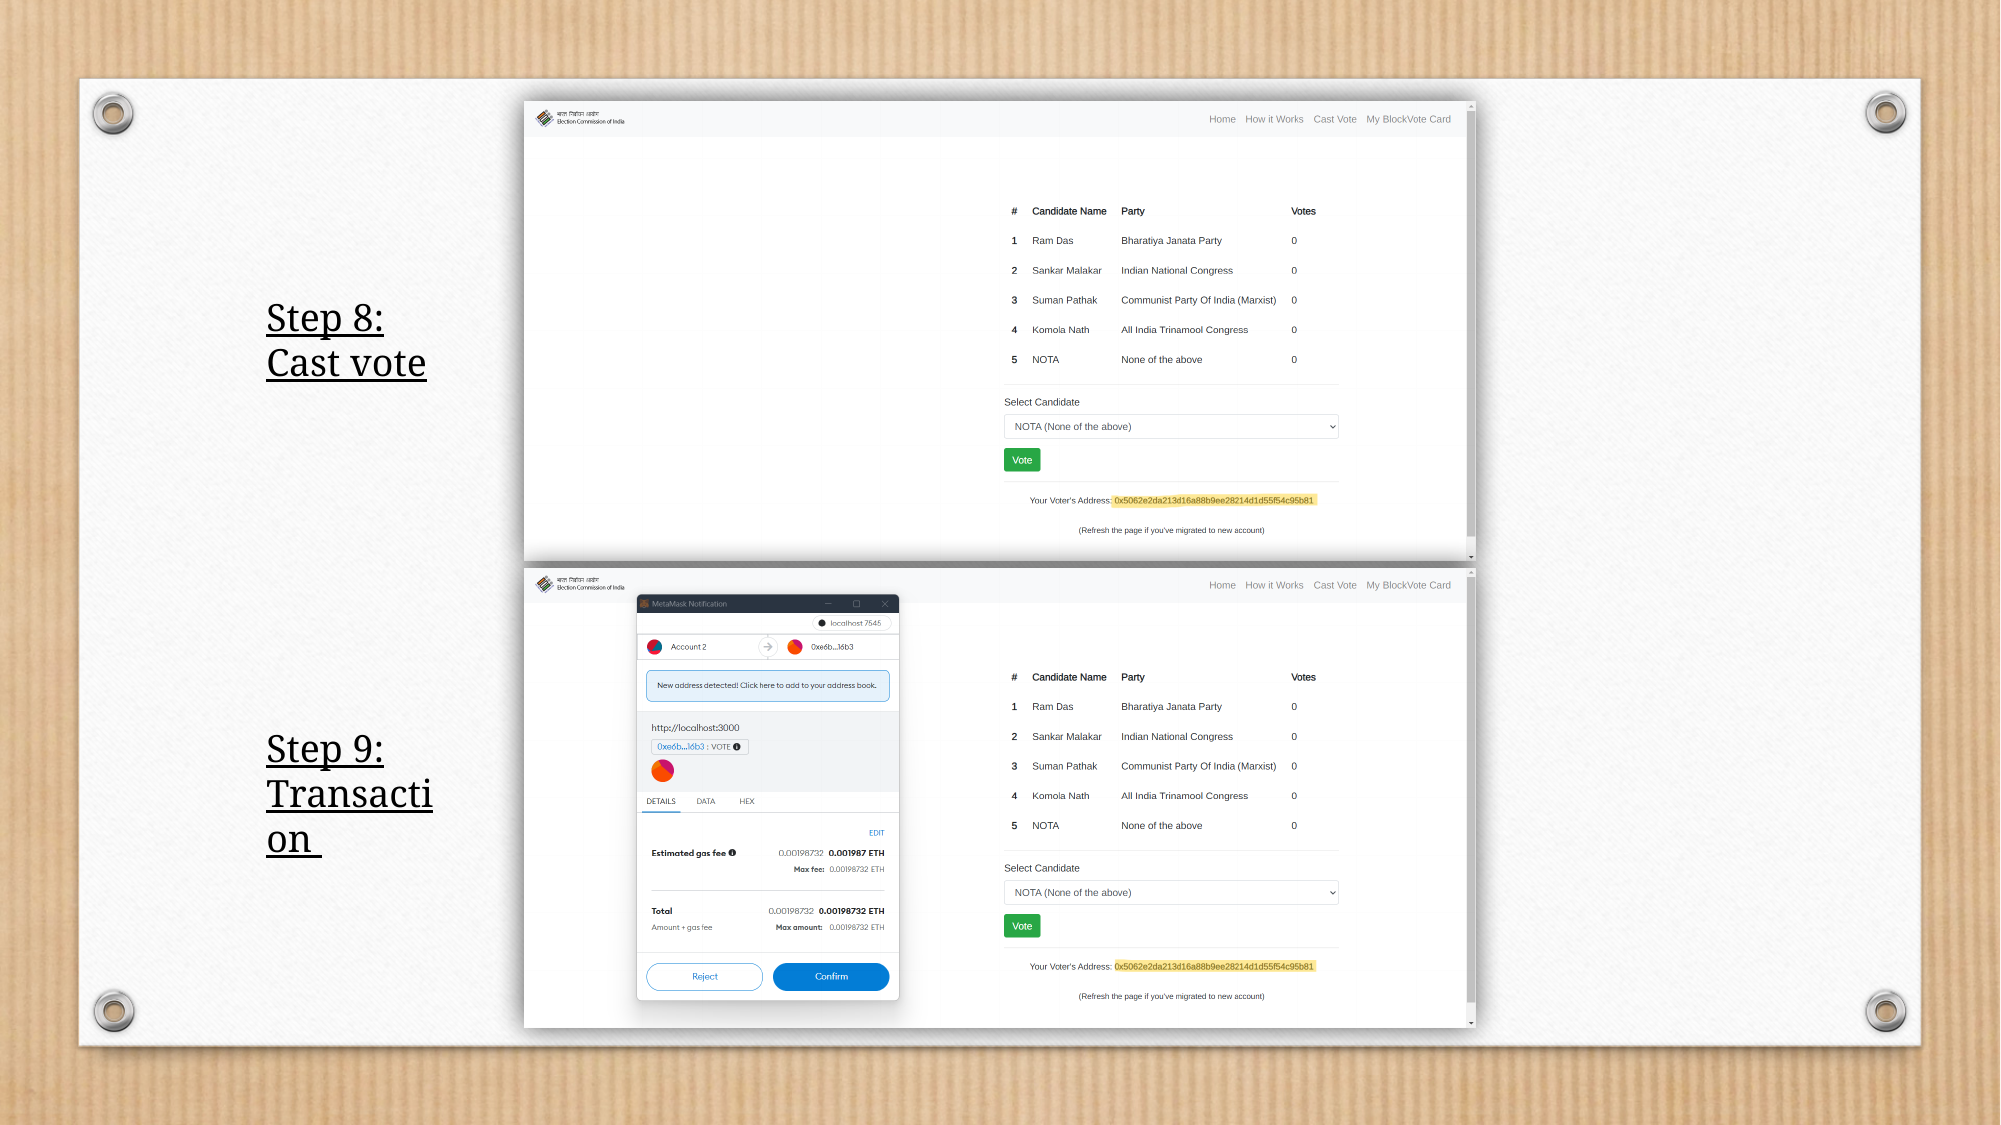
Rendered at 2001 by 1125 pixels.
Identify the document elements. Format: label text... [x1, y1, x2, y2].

picture [0, 0, 2001, 1125]
text_box Step 8: Cast vote [251, 286, 464, 392]
text_box Step 9: Transaction [251, 717, 464, 868]
